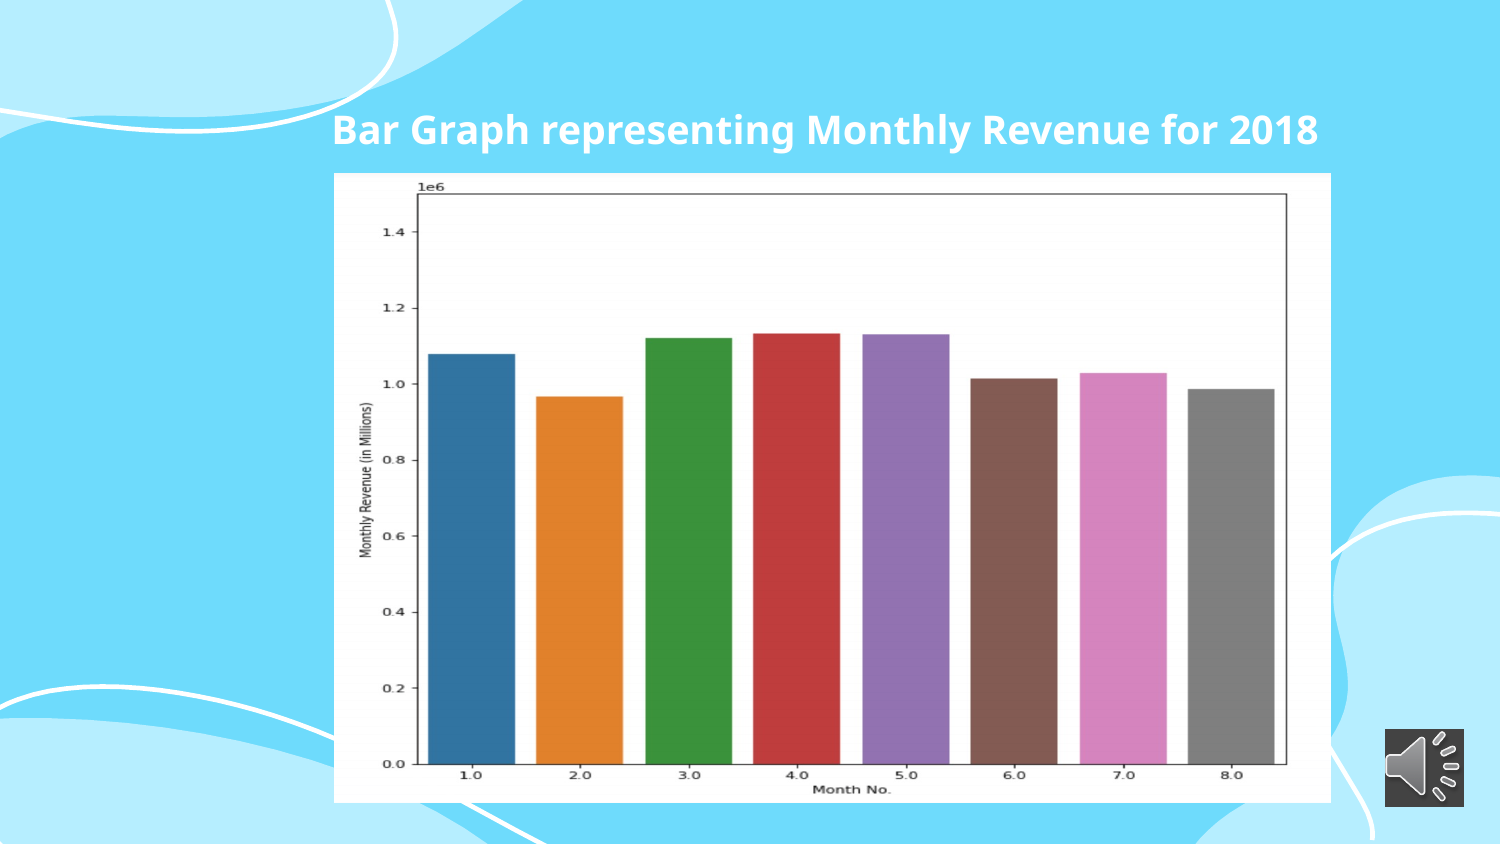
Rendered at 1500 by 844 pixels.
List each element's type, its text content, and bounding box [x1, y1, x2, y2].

text_box Bar Graph representing Monthly Revenue for 2018 [316, 90, 1373, 238]
picture [1384, 728, 1465, 809]
picture [334, 173, 1331, 804]
